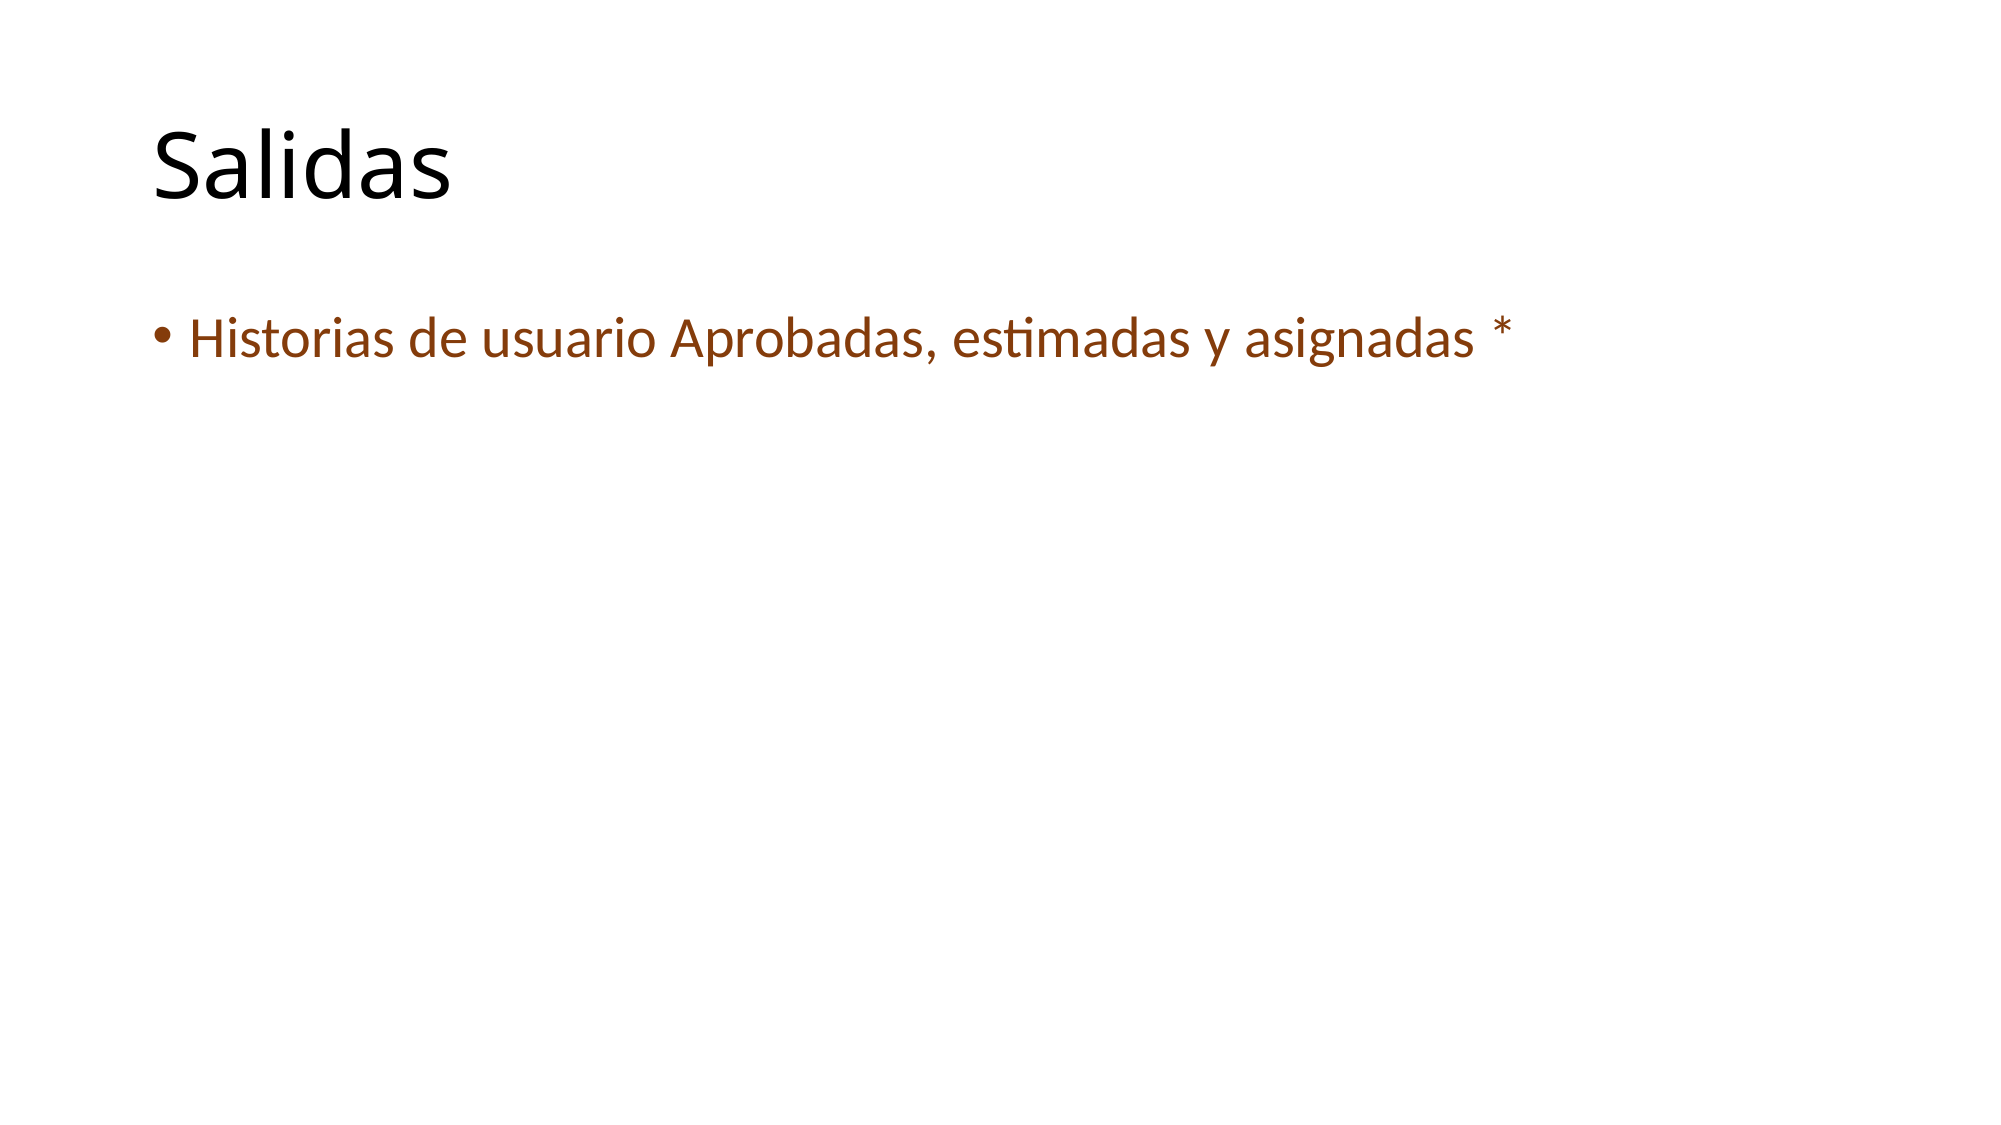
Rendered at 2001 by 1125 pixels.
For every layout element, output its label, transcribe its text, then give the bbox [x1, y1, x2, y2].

title Salidas [137, 59, 1863, 278]
list Historias de usuario Aprobadas, estimadas y asignadas * [137, 299, 1863, 1014]
